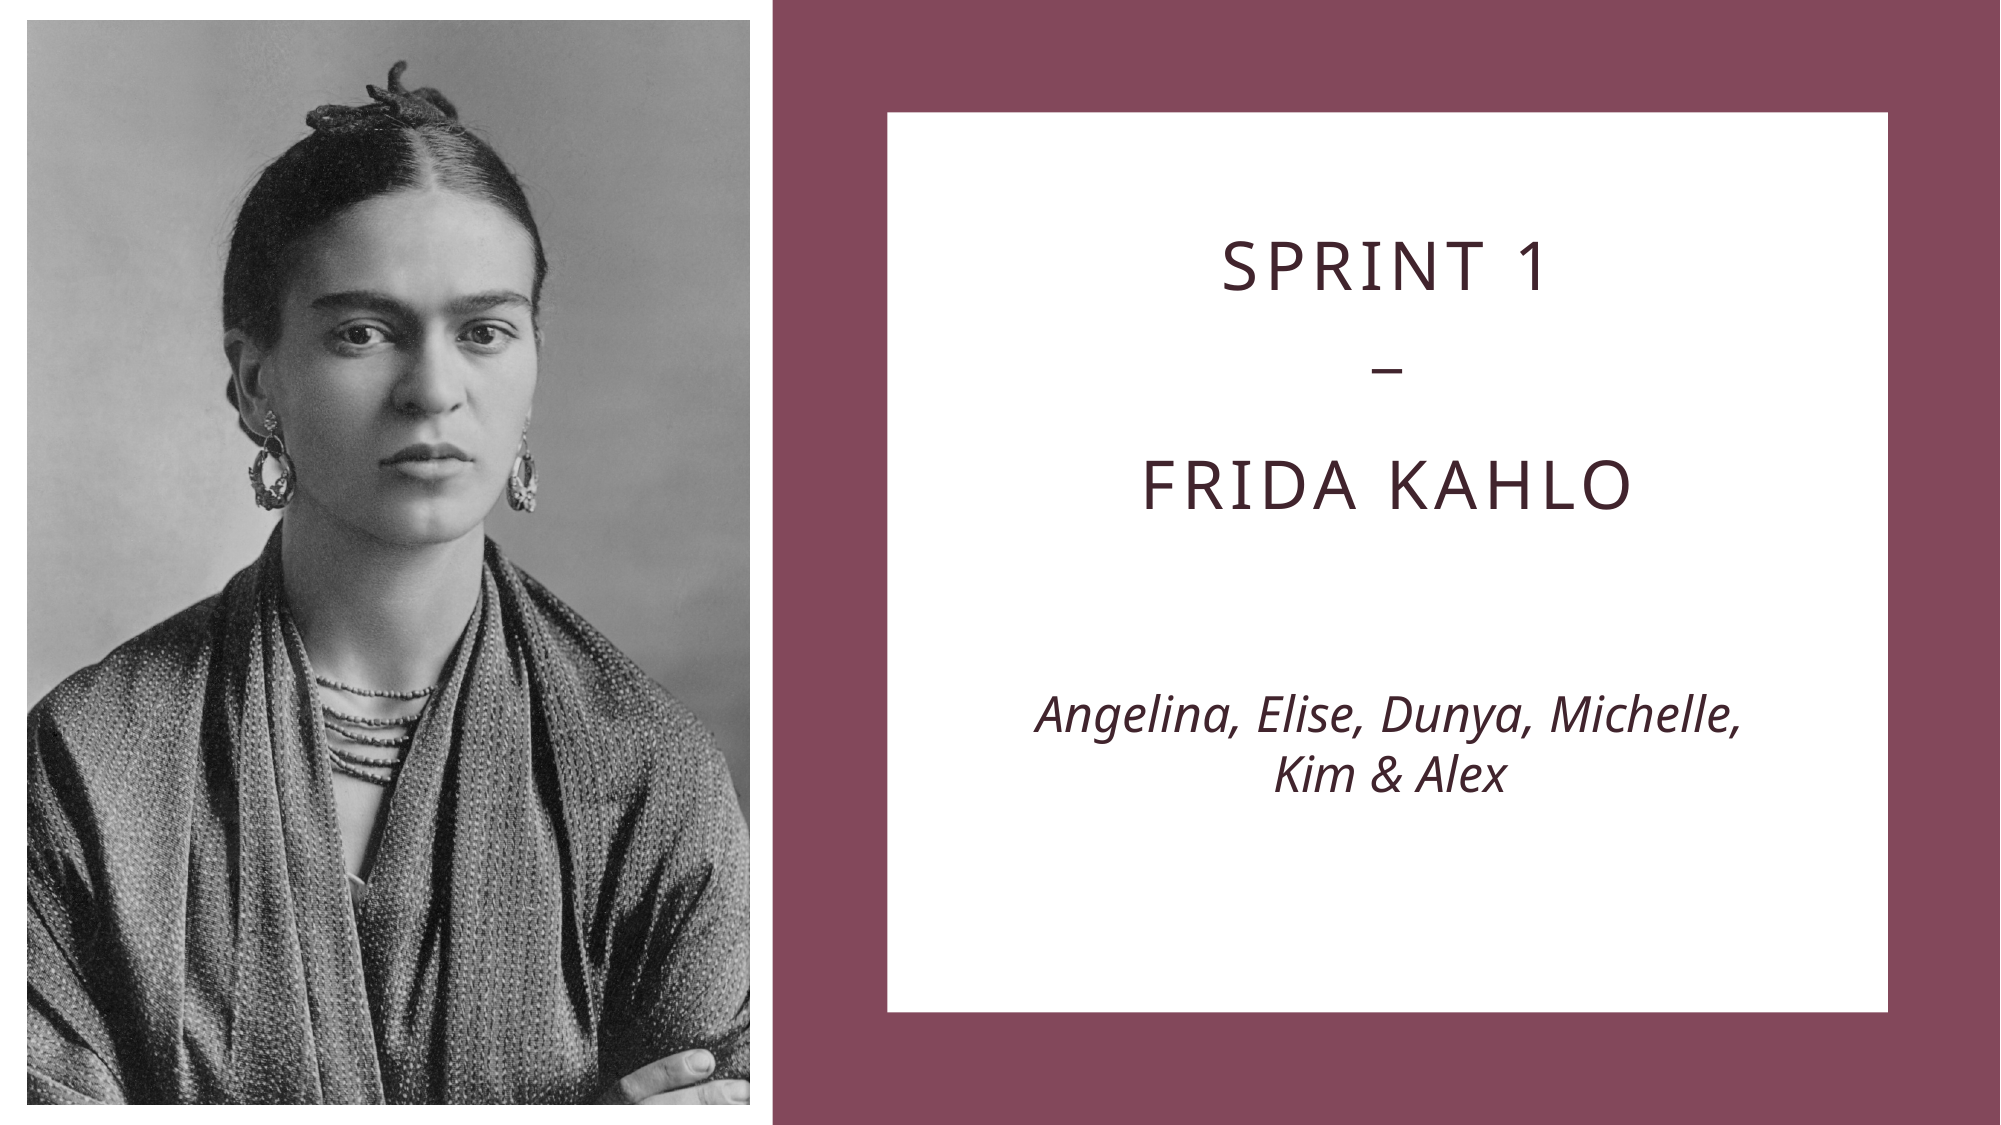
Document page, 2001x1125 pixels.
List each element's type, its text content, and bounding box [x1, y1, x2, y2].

text_box [886, 111, 1889, 1013]
title Sprint 1 _ Frida Kahlo [999, 224, 1782, 613]
text_box [772, 0, 2000, 1125]
text_box [0, 0, 772, 1125]
subtitle Angelina, Elise, Dunya, Michelle, Kim & Alex [999, 675, 1782, 900]
picture [27, 20, 750, 1105]
